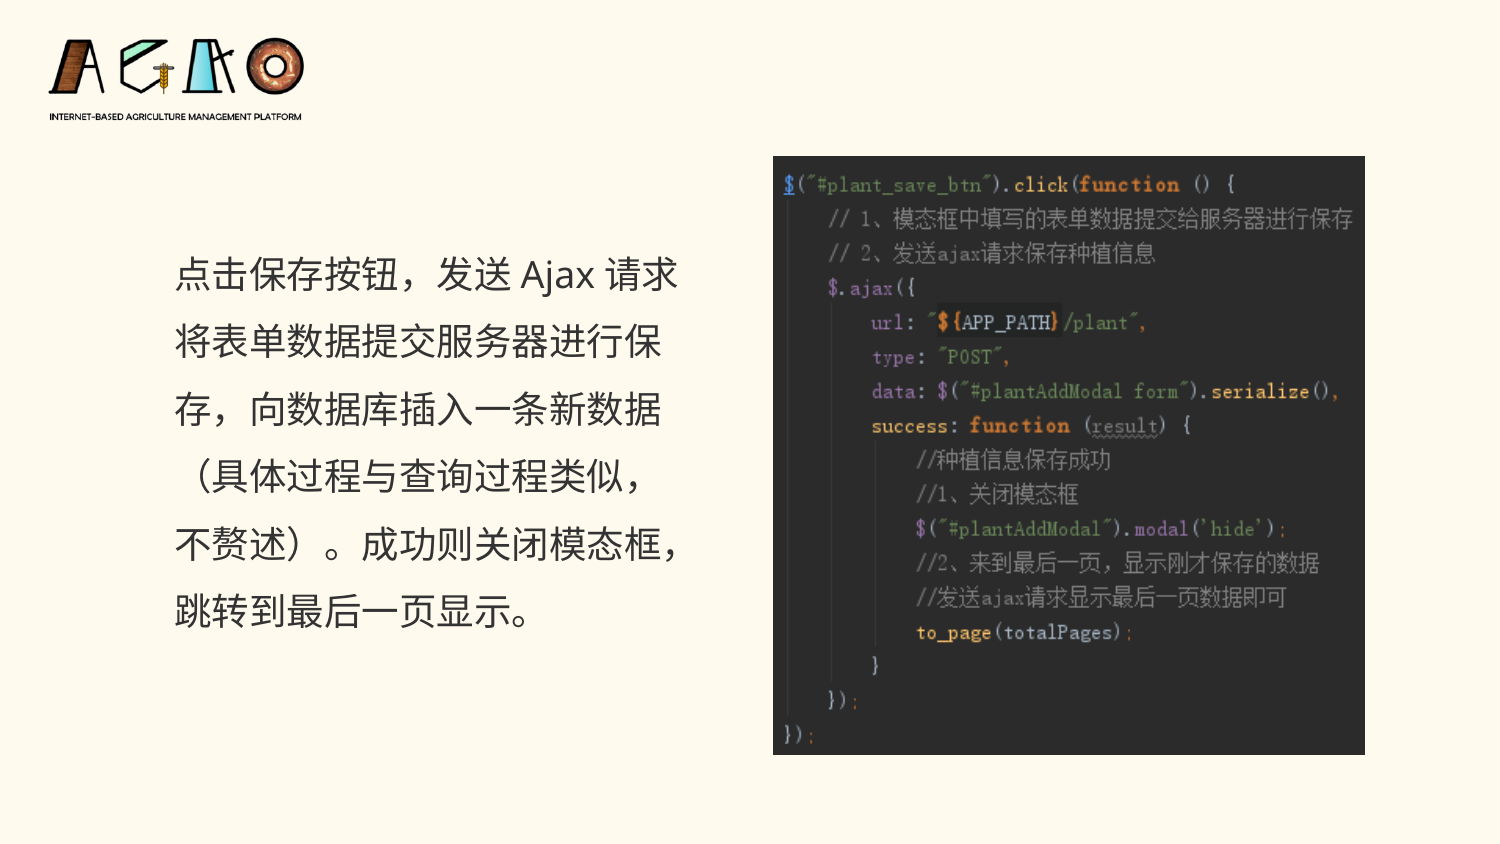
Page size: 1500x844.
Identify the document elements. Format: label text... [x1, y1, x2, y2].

text_box 点击保存按钮，发送Ajax请求将表单数据提交服务器进行保存，向数据库插入一条新数据（具体过程与查询过程类似，不赘述）。成功则关闭模态框，跳转到最后一页显示。 [159, 220, 703, 686]
picture [41, 32, 310, 125]
picture [773, 156, 1365, 756]
